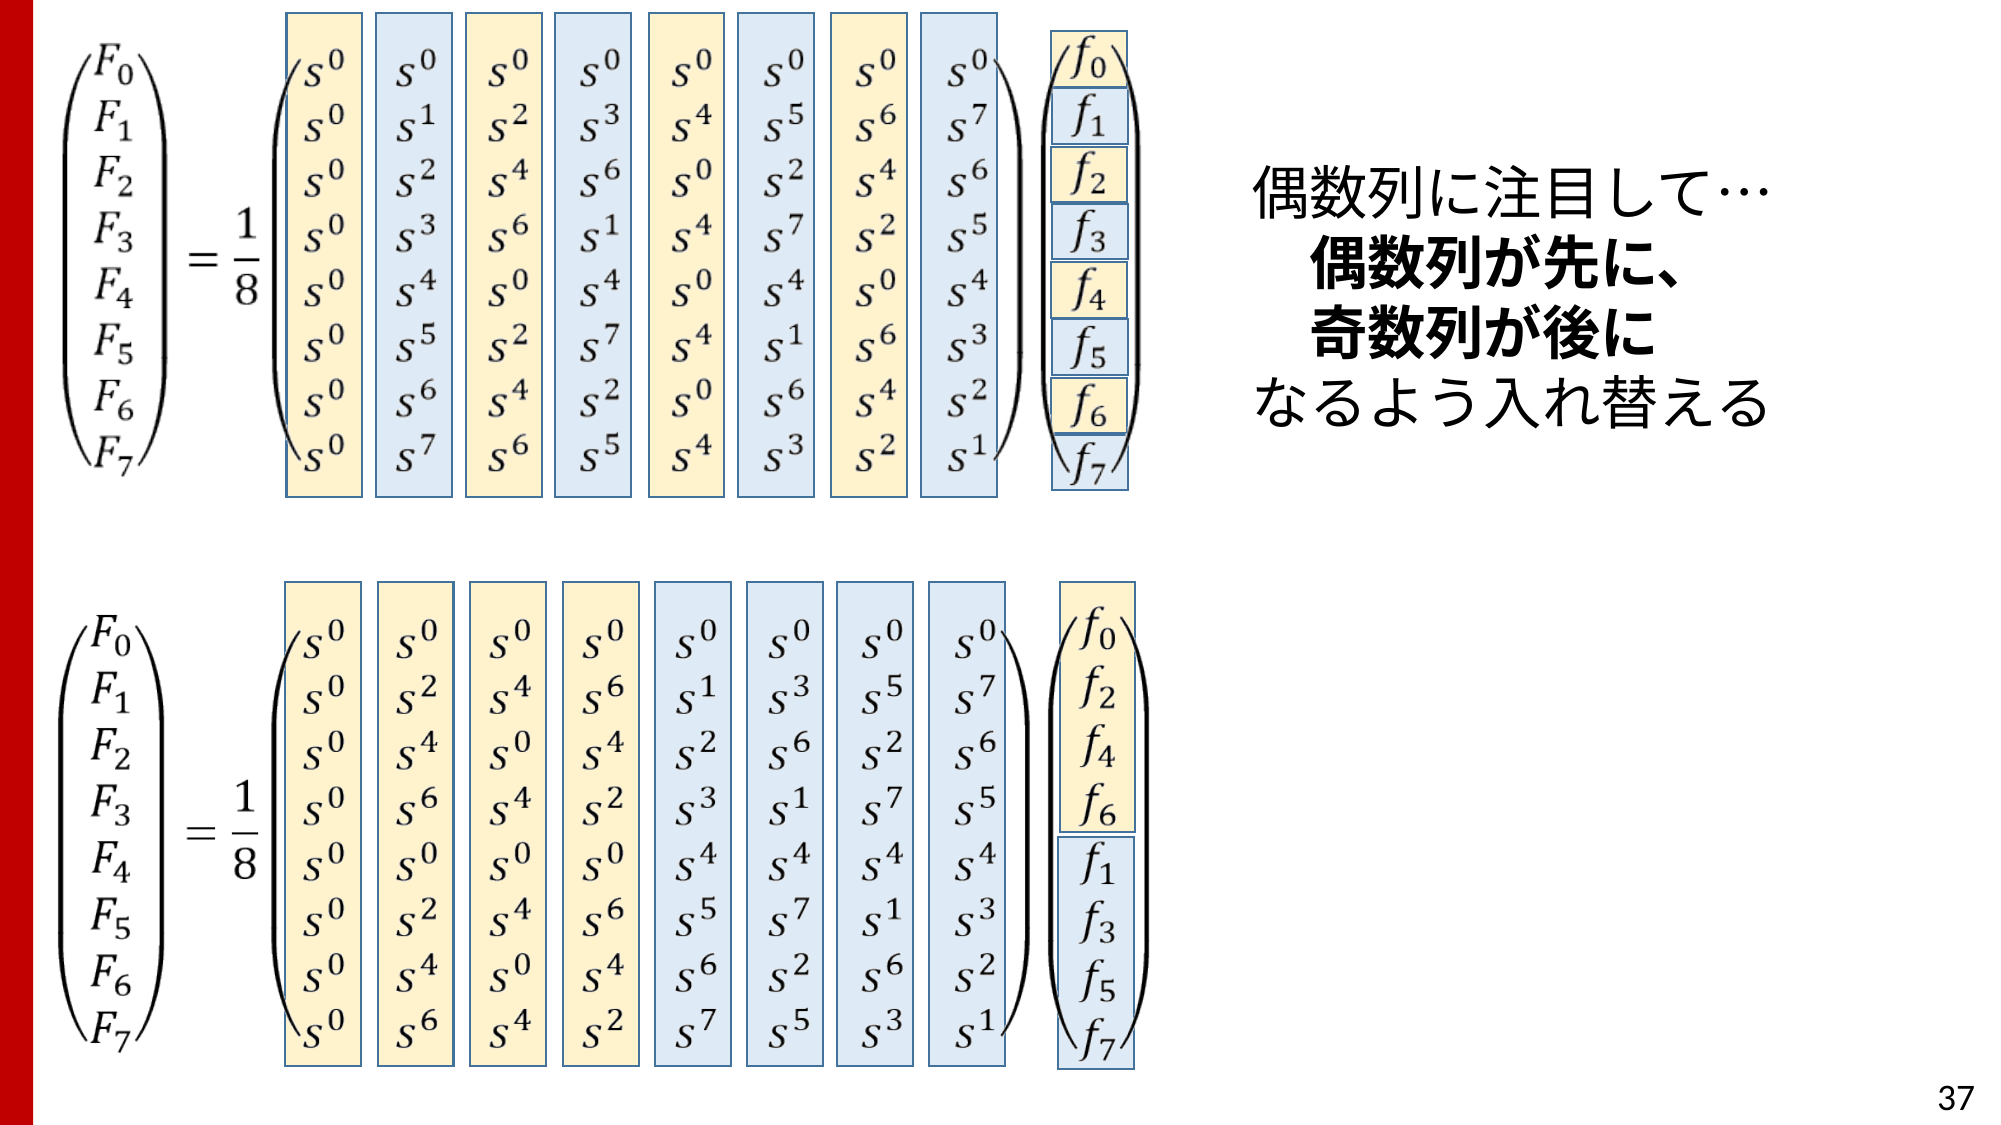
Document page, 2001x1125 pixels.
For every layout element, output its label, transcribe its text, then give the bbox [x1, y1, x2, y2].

picture [54, 31, 1145, 491]
slide_number 37 [1539, 1065, 1990, 1125]
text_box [286, 13, 1127, 31]
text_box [44, 581, 1152, 1075]
text_box 偶数列に注目して… 偶数列が先に、 奇数列が後に なるよう入れ替える [1236, 148, 1789, 444]
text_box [286, 491, 1127, 498]
